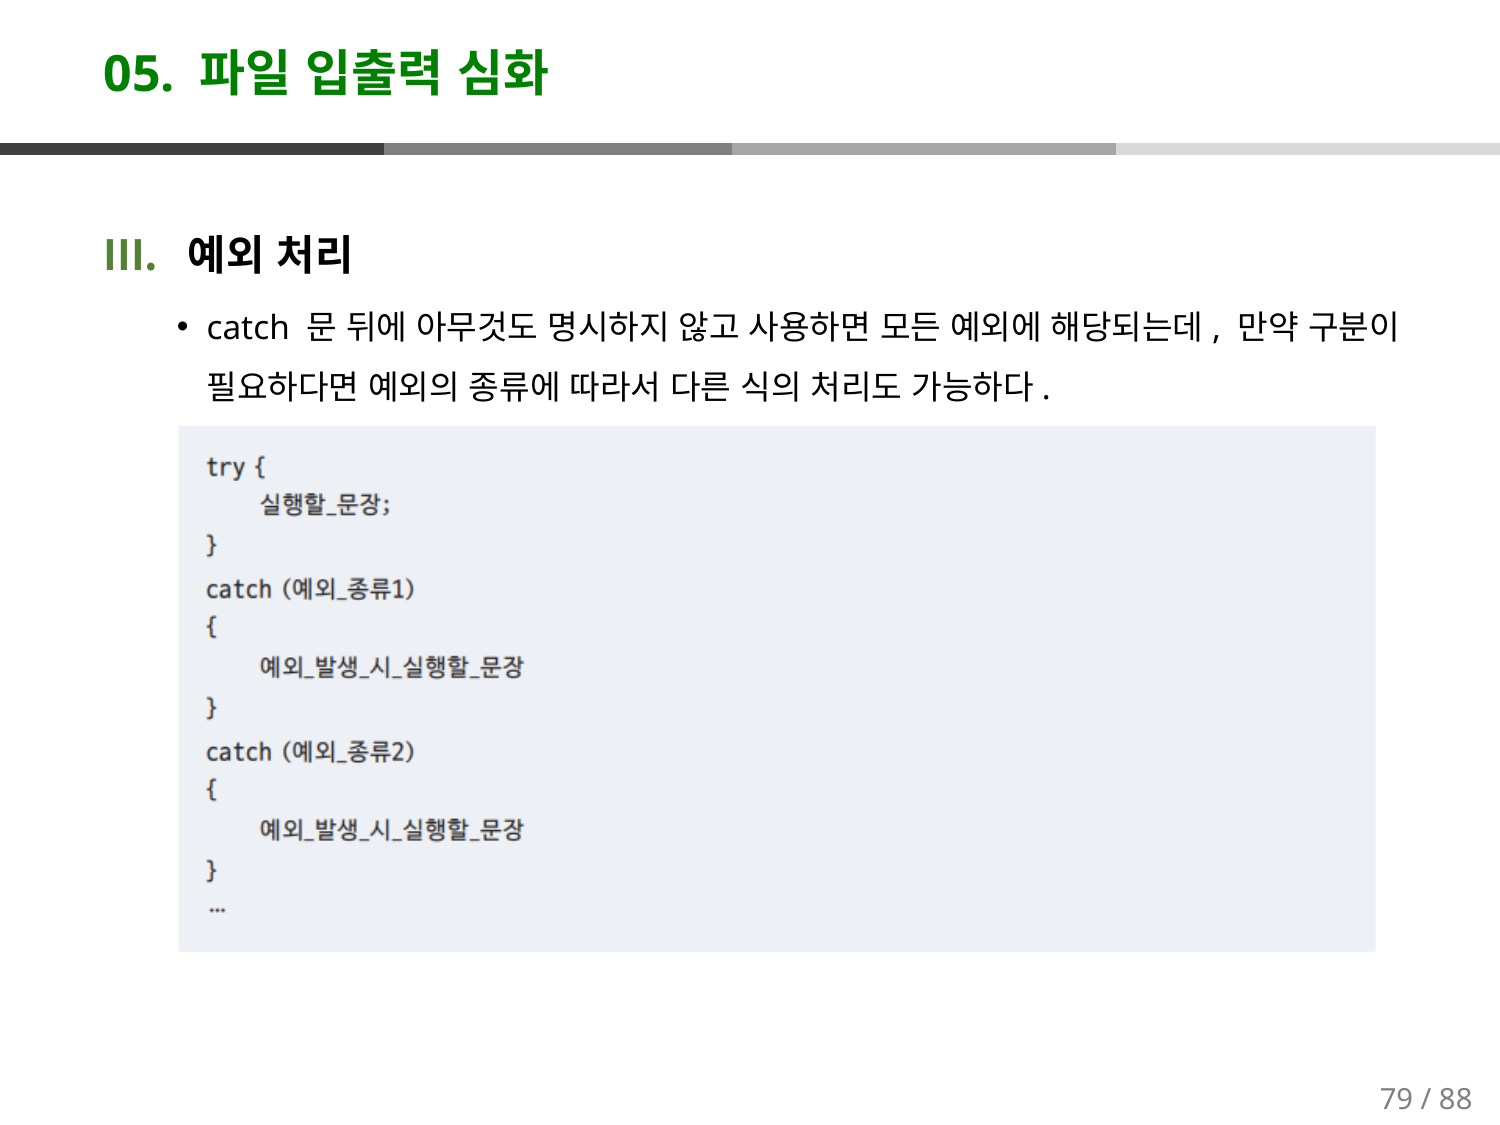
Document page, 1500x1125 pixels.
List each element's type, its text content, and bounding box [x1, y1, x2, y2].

list 예외 처리 catch 문 뒤에 아무것도 명시하지 않고 사용하면 모든 예외에 해당되는데, 만약 구분이 필요하다면 예외의 종류에 따라서 다른 식의 처리도 가능하다. [88, 196, 1424, 1125]
title 05. 파일 입출력 심화 [88, 30, 1400, 121]
picture [171, 420, 1387, 963]
